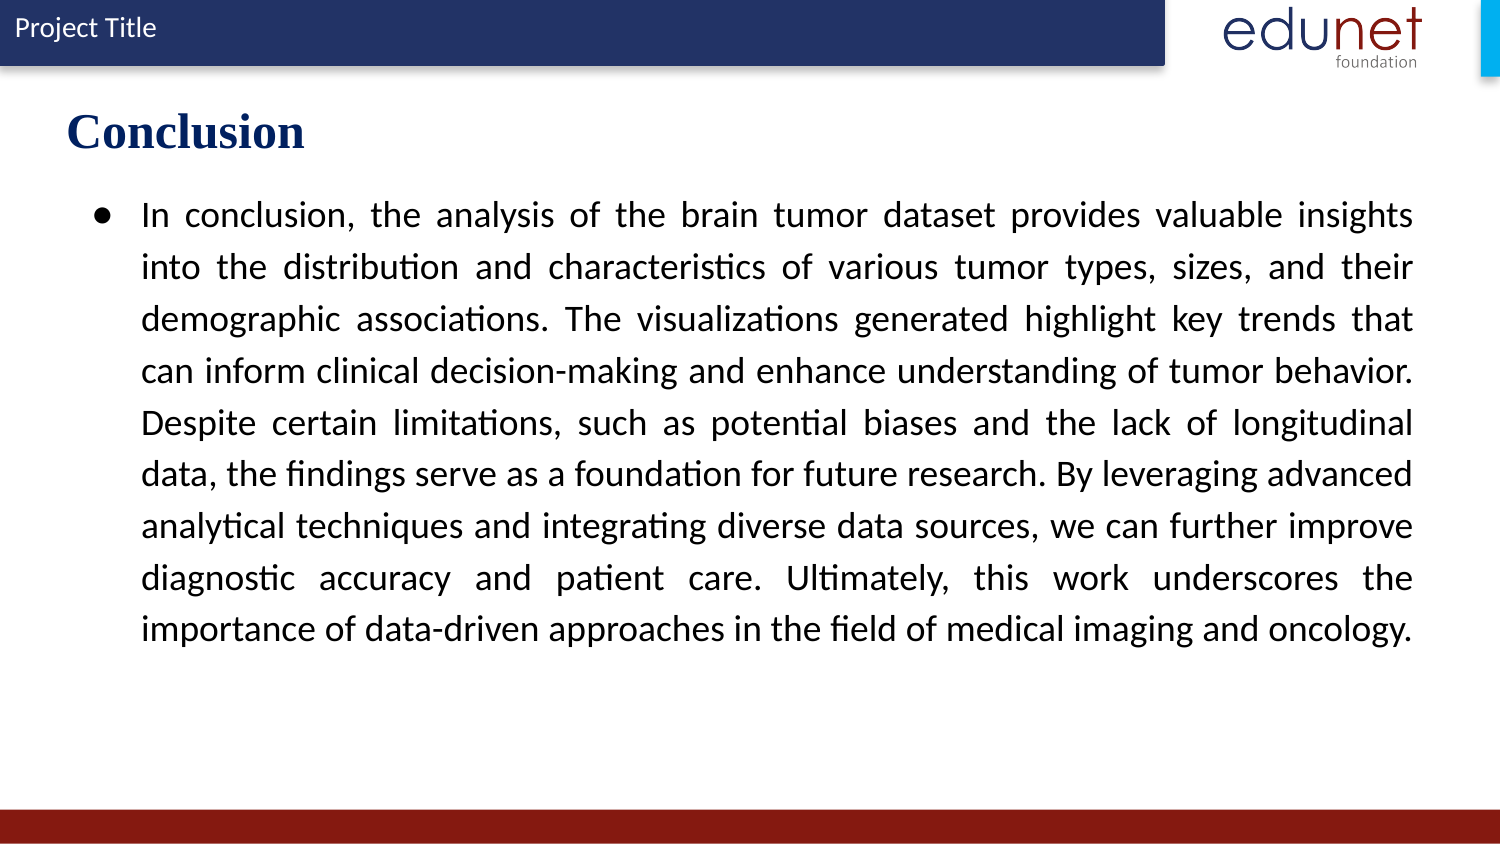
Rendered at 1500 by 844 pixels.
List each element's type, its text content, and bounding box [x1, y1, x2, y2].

title Conclusion [51, 91, 512, 168]
picture [1219, 4, 1424, 72]
list In conclusion, the analysis of the brain tumor dataset provides valuable insights into the distribution and characteristics of various tumor types, sizes, and their demographic associations. The visualizations generated highlight key trends that can inform clinical decision-making and enhance understanding of tumor behavior. Despite certain limitations, such as potential biases and the lack of longitudinal data, the findings serve as a foundation for future research. By leveraging advanced analytical techniques and integrating diverse data sources, we can further improve diagnostic accuracy and patient care. Ultimately, this work underscores the importance of data-driven approaches in the field of medical imaging and oncology. [51, 168, 1431, 750]
